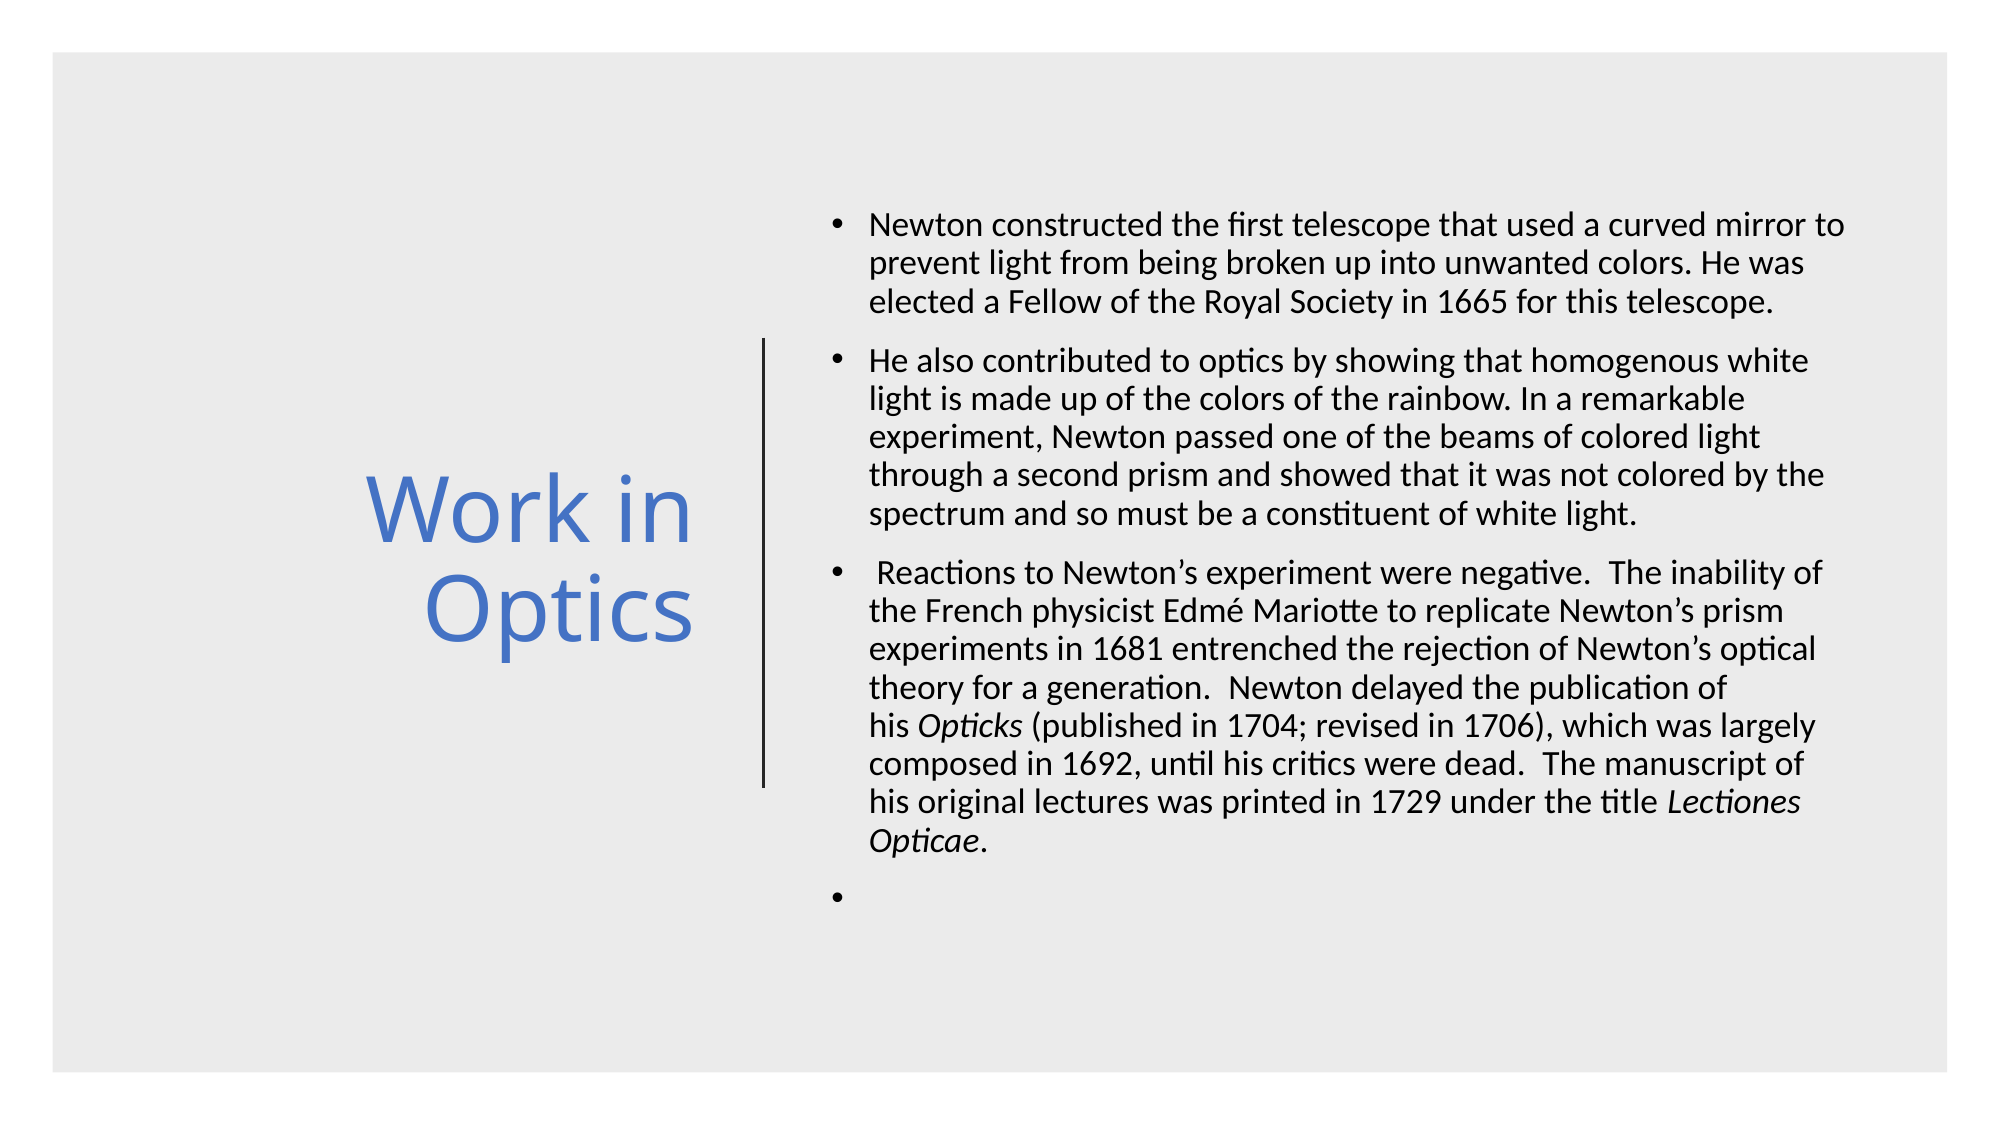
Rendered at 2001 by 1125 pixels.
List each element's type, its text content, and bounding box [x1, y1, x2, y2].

title Work in Optics [137, 158, 711, 967]
text_box [52, 51, 1948, 1073]
list Newton constructed the first telescope that used a curved mirror to prevent light from being broken up into unwanted colors. He was elected a Fellow of the Royal Society in 1665 for this telescope. He also contributed to optics by showing that homogenous white light is made up of the colors of the rainbow. In a remarkable experiment, Newton passed one of the beams of colored light through a second prism and showed that it was not colored by the spectrum and so must be a constituent of white light. Reactions to Newton’s experiment were negative. The inability of the French physicist Edmé Mariotte to replicate Newton’s prism experiments in 1681 entrenched the rejection of Newton’s optical theory for a generation. Newton delayed the publication of his Opticks (published in 1704; revised in 1706), which was largely composed in 1692, until his critics were dead. The manuscript of his original lectures was printed in 1729 under the title Lectiones Opticae. [816, 158, 1863, 967]
